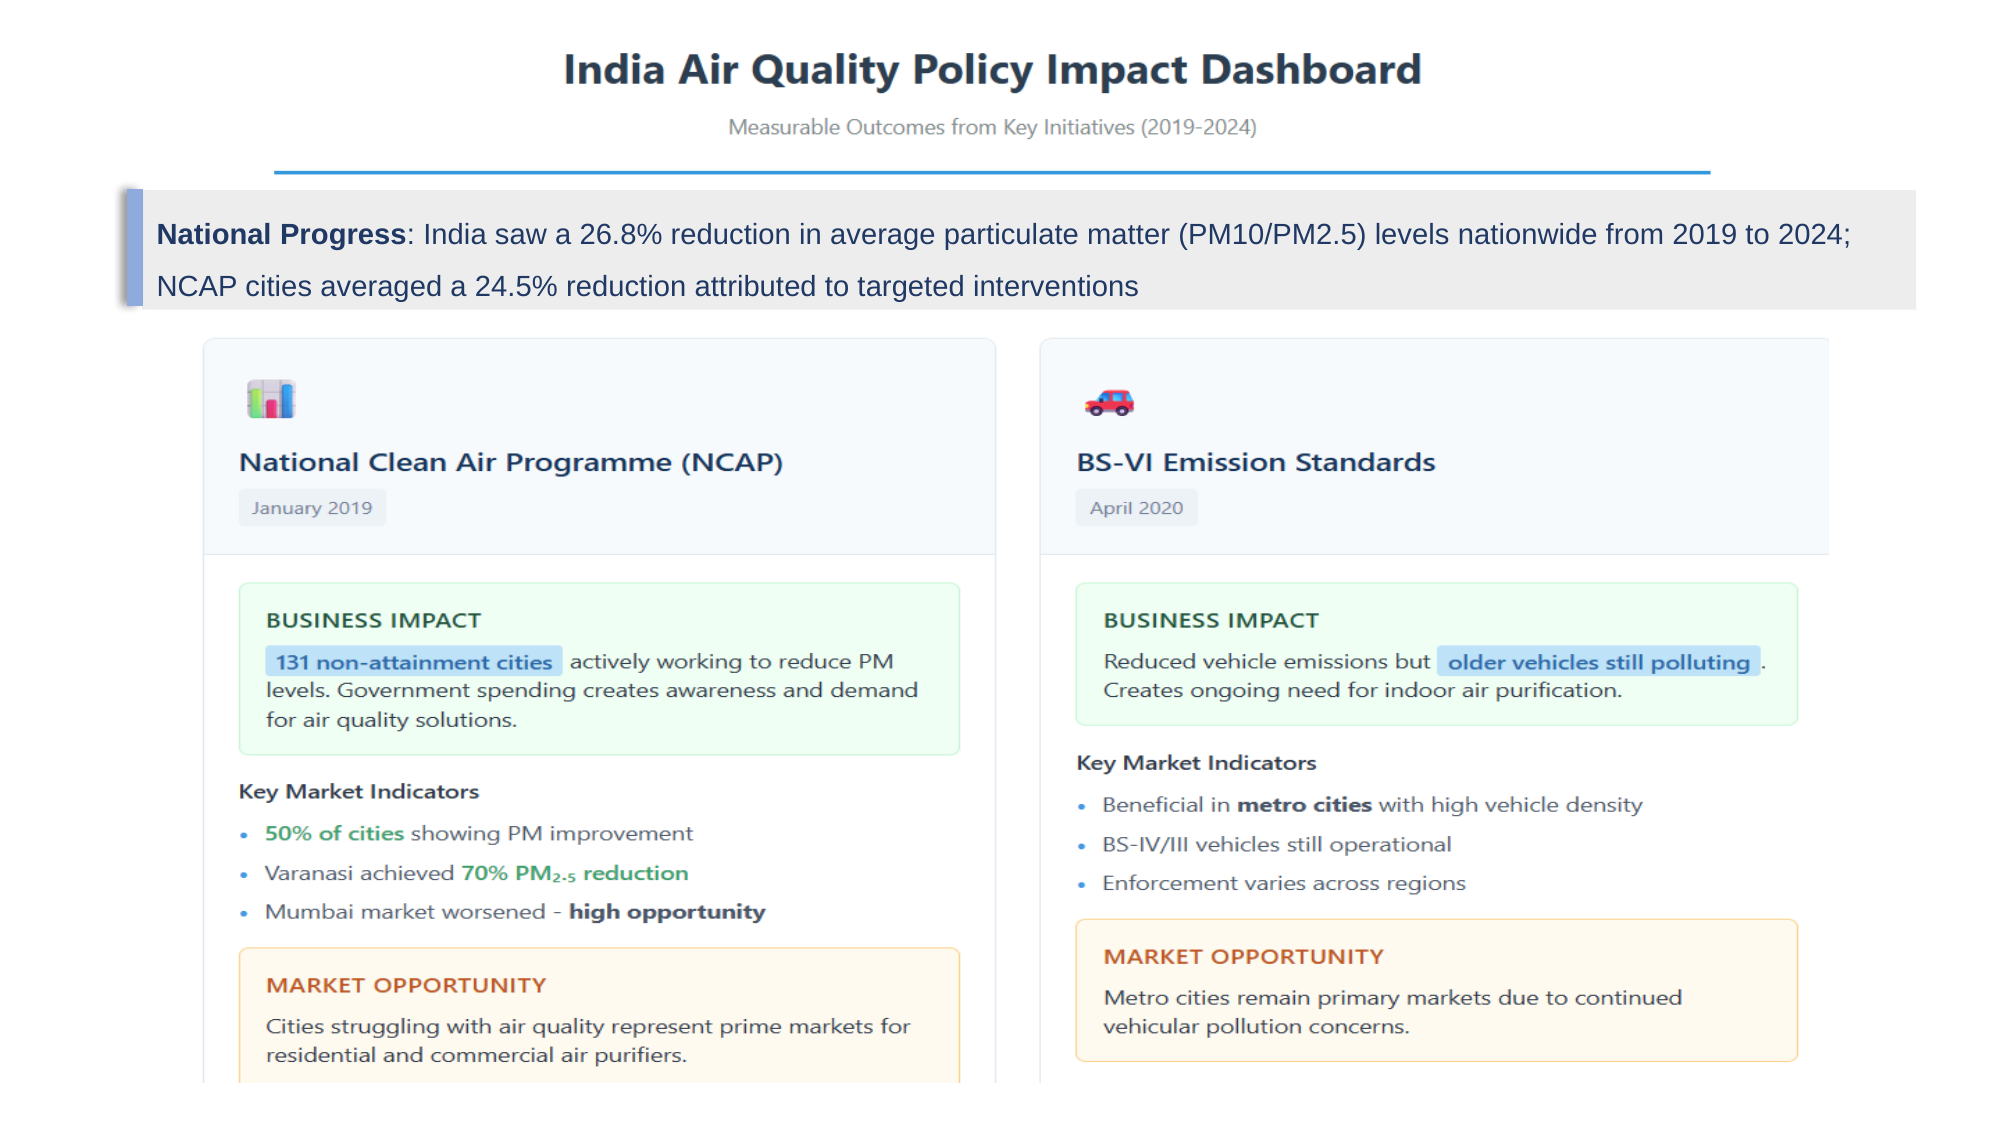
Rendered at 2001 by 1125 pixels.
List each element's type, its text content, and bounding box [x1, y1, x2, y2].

text_box [127, 189, 143, 306]
picture [267, 0, 1732, 191]
picture [171, 319, 1829, 1083]
text_box National Progress: India saw a 26.8% reduction in average particulate matter (PM10/PM2.5) levels nationwide from 2019 to 2024; NCAP cities averaged a 24.5% reduction attributed to targeted interventions [141, 190, 1917, 310]
